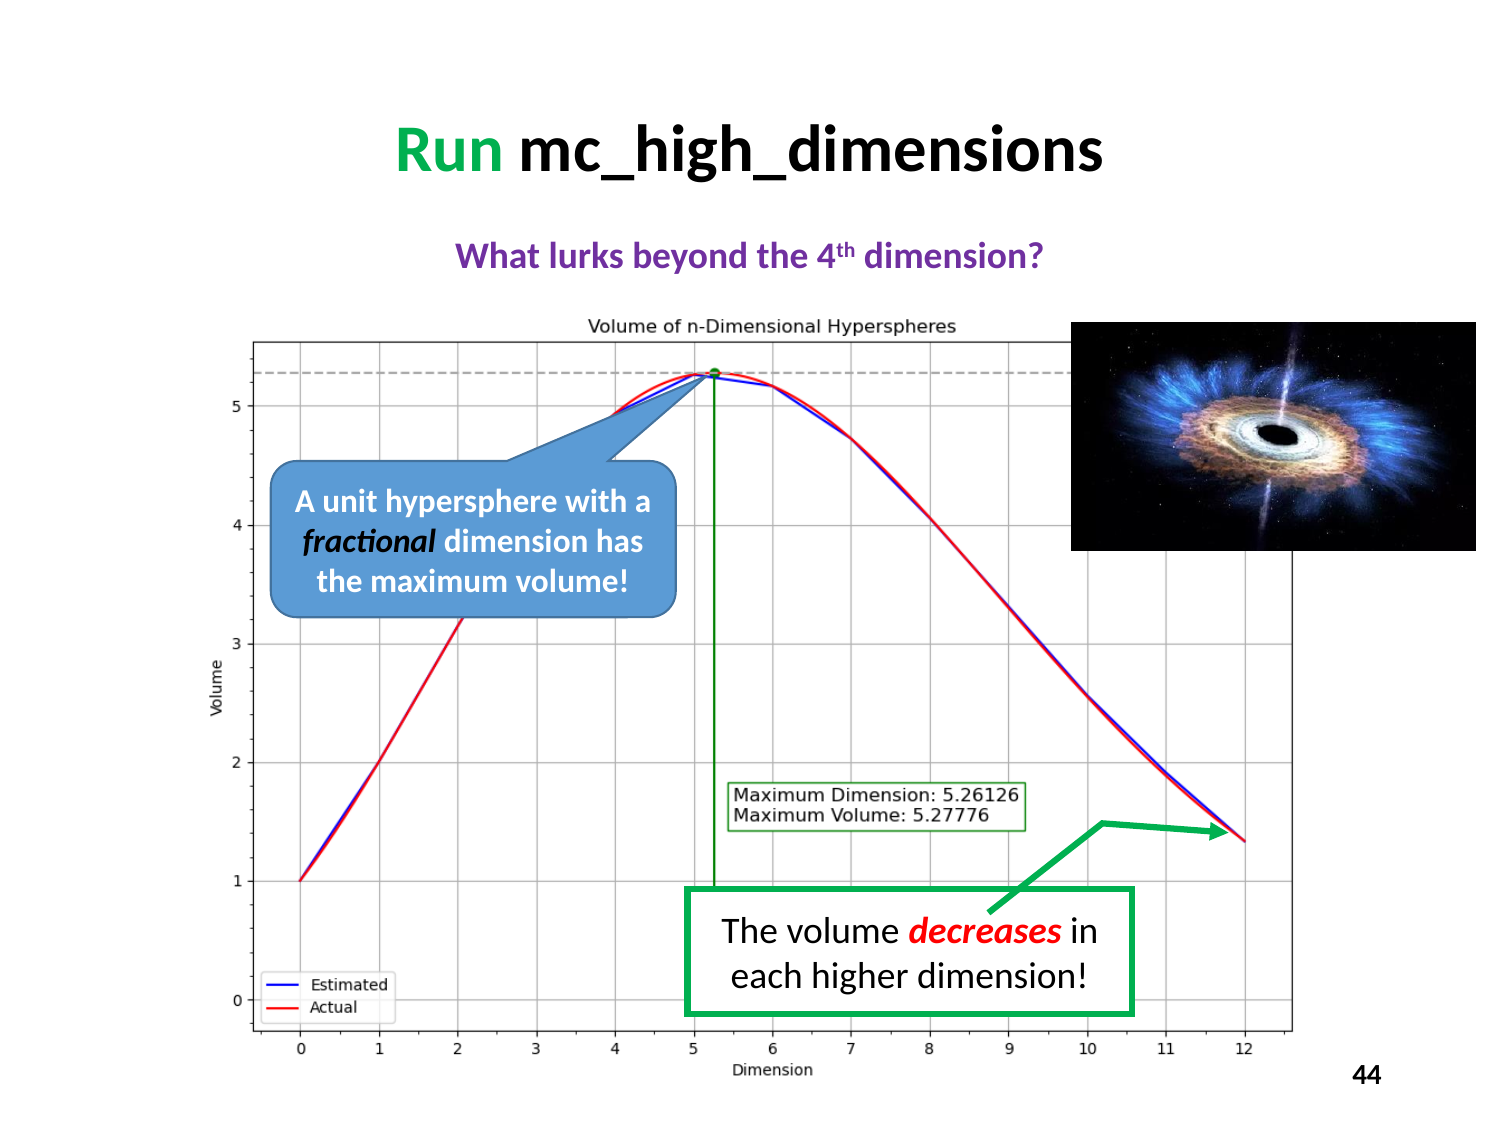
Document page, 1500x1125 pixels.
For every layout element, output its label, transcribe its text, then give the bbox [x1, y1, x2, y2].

picture [187, 298, 1476, 1090]
title Run mc_high_dimensions [103, 59, 1397, 241]
text_box What lurks beyond the 4th dimension? [392, 223, 1108, 284]
slide_number 44 [1059, 1042, 1397, 1103]
